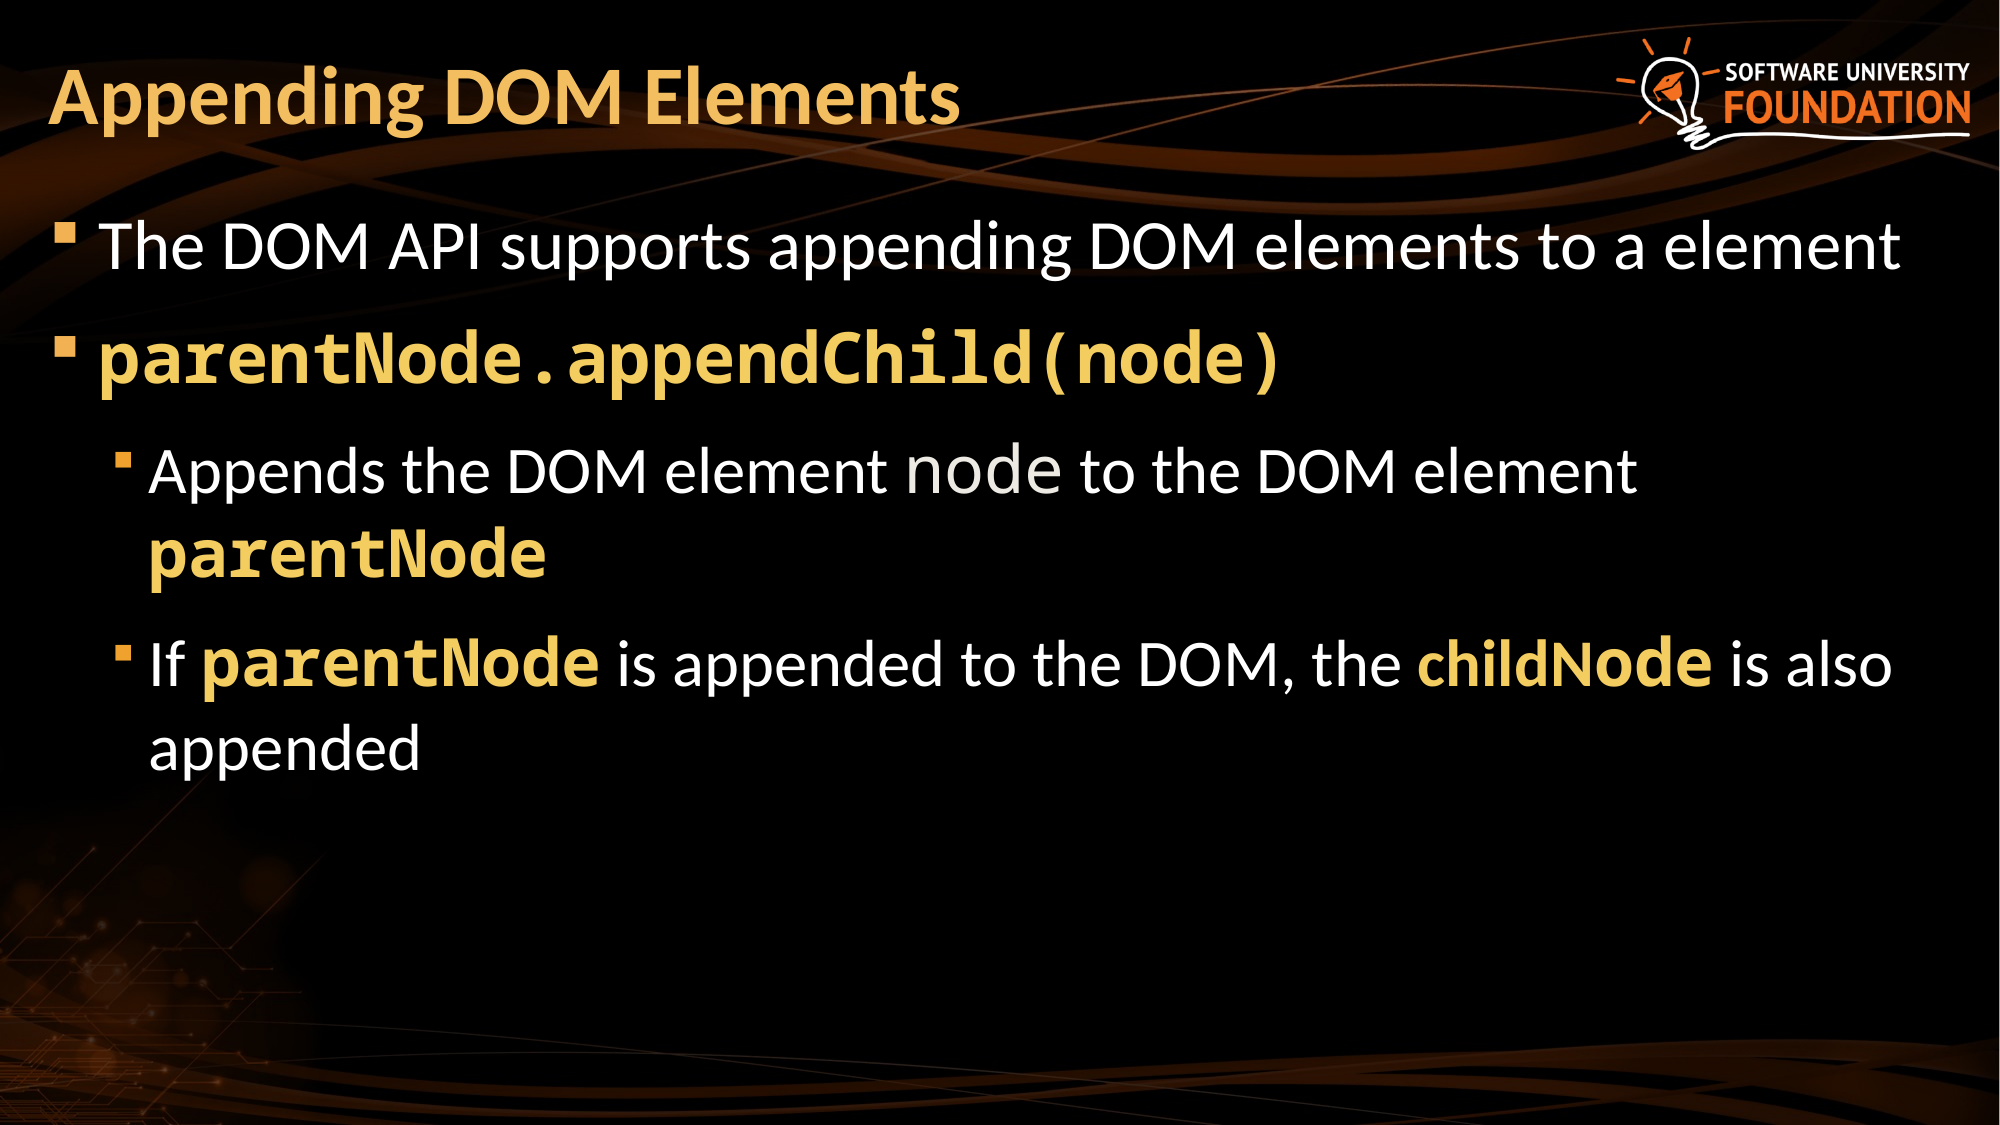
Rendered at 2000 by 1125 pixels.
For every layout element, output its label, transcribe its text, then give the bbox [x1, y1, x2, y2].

list The DOM API supports appending DOM elements to a element parentNode.appendChild(node) Appends the DOM element node to the DOM element parentNode If parentNode is appended to the DOM, the childNode is also appended [31, 188, 1968, 1103]
picture [0, 0, 2000, 1125]
title Appending DOM Elements [30, 6, 1602, 189]
